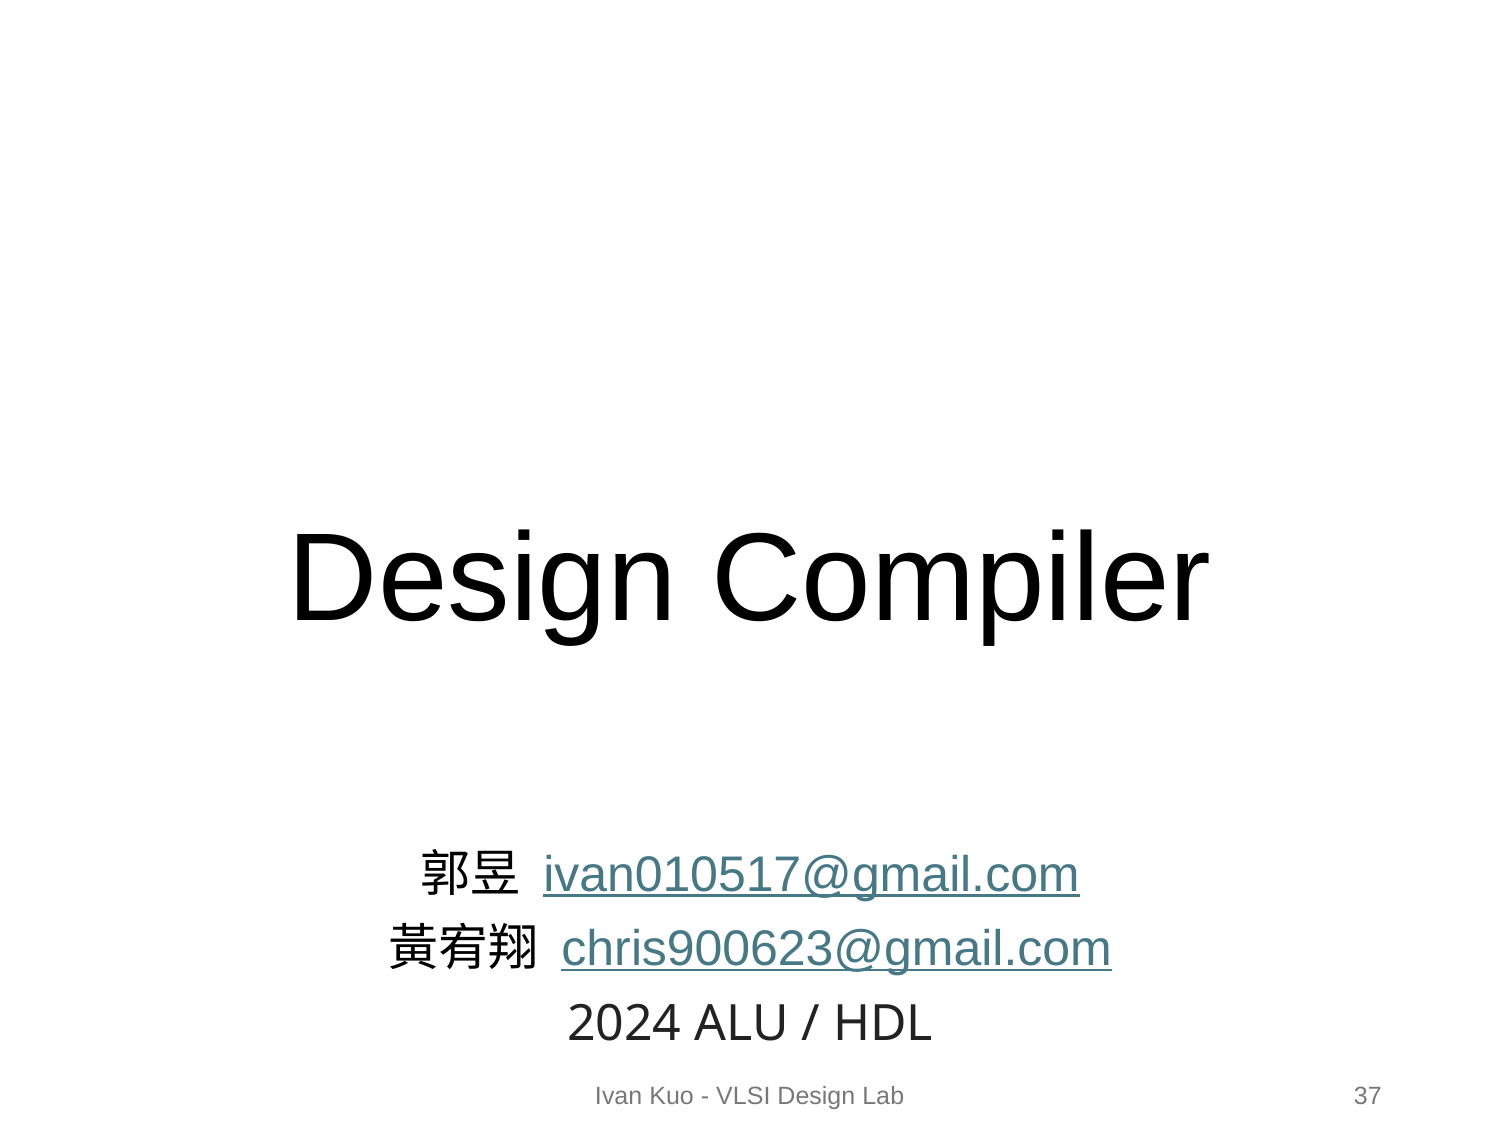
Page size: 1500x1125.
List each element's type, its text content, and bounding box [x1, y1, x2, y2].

title Design Compiler [112, 262, 1388, 655]
footer Ivan Kuo - VLSI Design Lab [496, 1065, 1004, 1125]
subtitle 郭昱 ivan010517@gmail.com 黃宥翔 chris900623@gmail.com 2024 ALU / HDL [187, 840, 1313, 1112]
slide_number 37 [1059, 1065, 1397, 1125]
